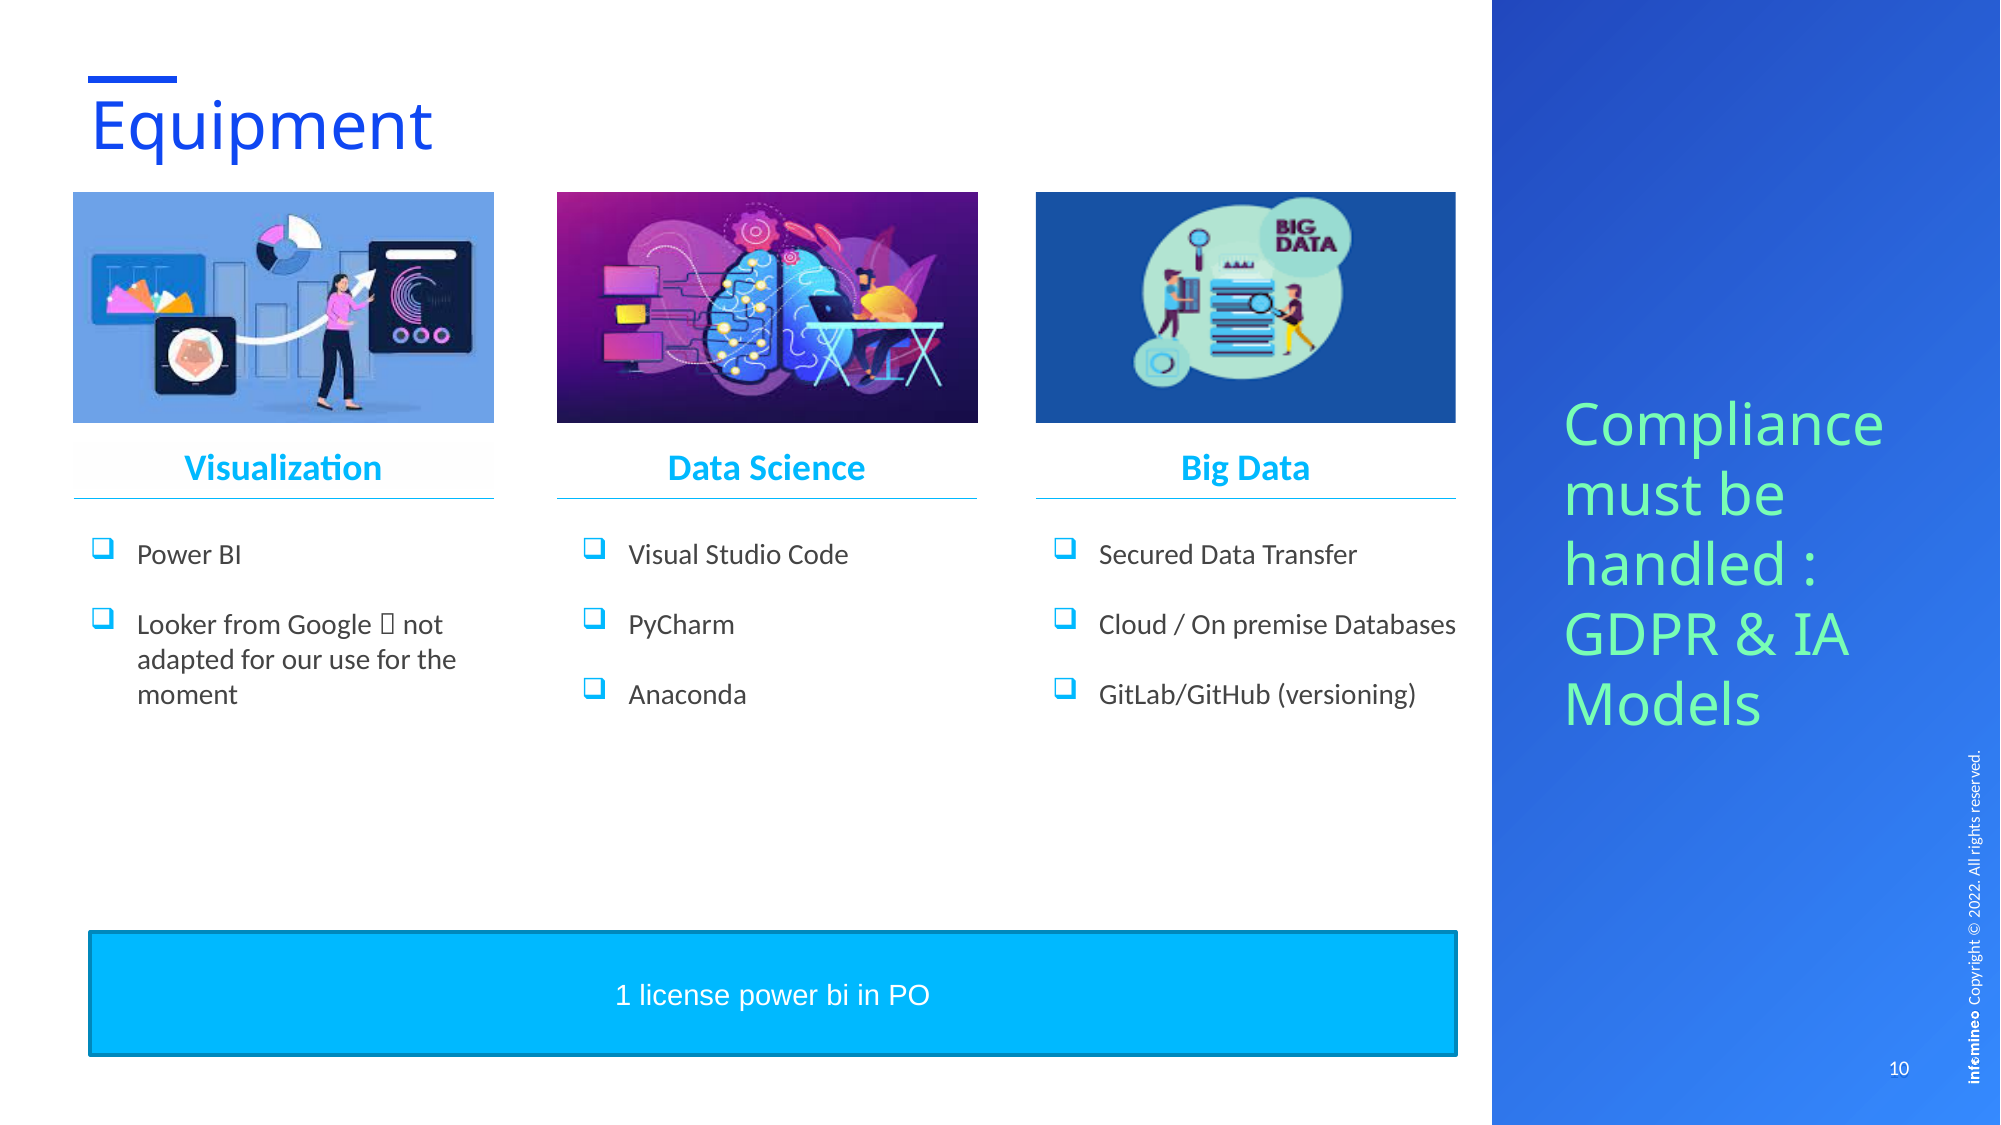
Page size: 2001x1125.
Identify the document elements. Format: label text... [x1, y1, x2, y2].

text_box Secured Data Transfer Cloud / On premise Databases GitLab/GitHub (versioning) [1052, 535, 1473, 746]
title Equipment [90, 91, 1492, 280]
text_box Compliance must be handled : GDPR & IA Models [1563, 387, 1912, 738]
picture [73, 192, 494, 423]
picture [1035, 192, 1456, 423]
slide_number 10 [1884, 738, 1910, 1081]
text_box Power BI Looker from Google  not adapted for our use for the moment [90, 535, 511, 711]
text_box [1967, 1010, 1980, 1084]
text_box Visualization [73, 442, 494, 489]
text_box [1492, 0, 2000, 1125]
text_box Copyright © 2022. All rights reserved. [1965, 748, 1984, 1006]
text_box Visual Studio Code PyCharm Anaconda [581, 535, 1002, 711]
text_box Data Science [557, 442, 977, 489]
text_box 1 license power bi in PO [88, 930, 1458, 1057]
text_box Big Data [1035, 442, 1456, 489]
picture [556, 192, 978, 423]
